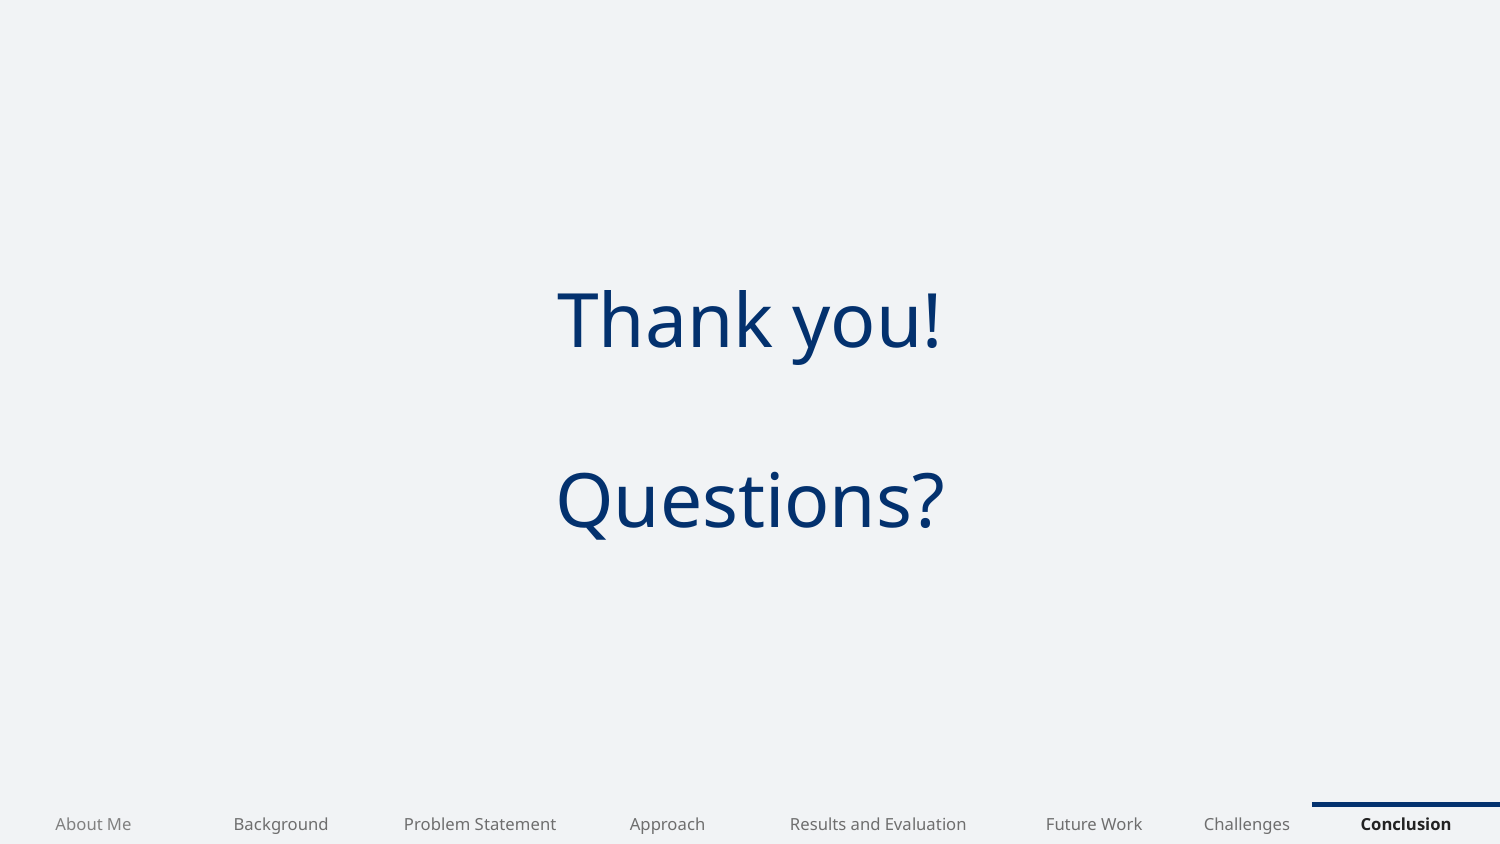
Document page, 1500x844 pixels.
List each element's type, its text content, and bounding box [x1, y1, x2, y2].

title Thank you! Questions? [118, 257, 1382, 351]
